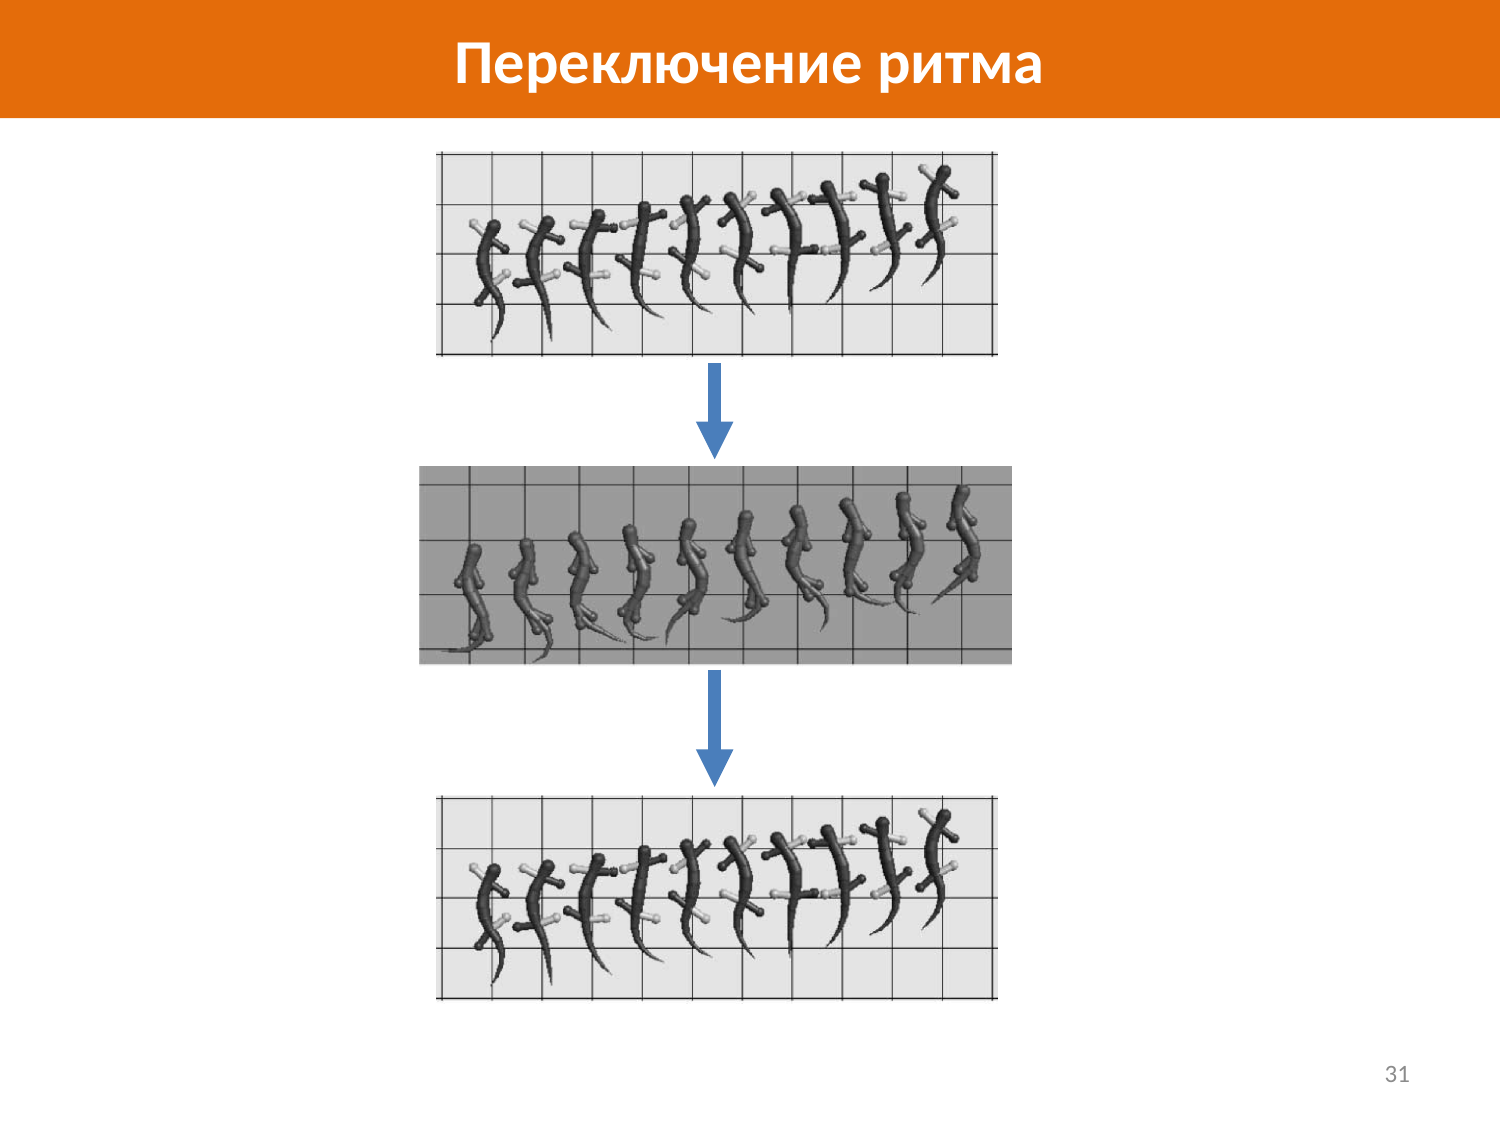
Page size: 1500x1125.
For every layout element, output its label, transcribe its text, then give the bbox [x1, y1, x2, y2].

slide_number 31 [1074, 1042, 1425, 1103]
picture [428, 786, 1002, 1008]
picture [428, 142, 1002, 364]
title Переключение ритма [0, 0, 1500, 119]
picture [408, 458, 1021, 670]
